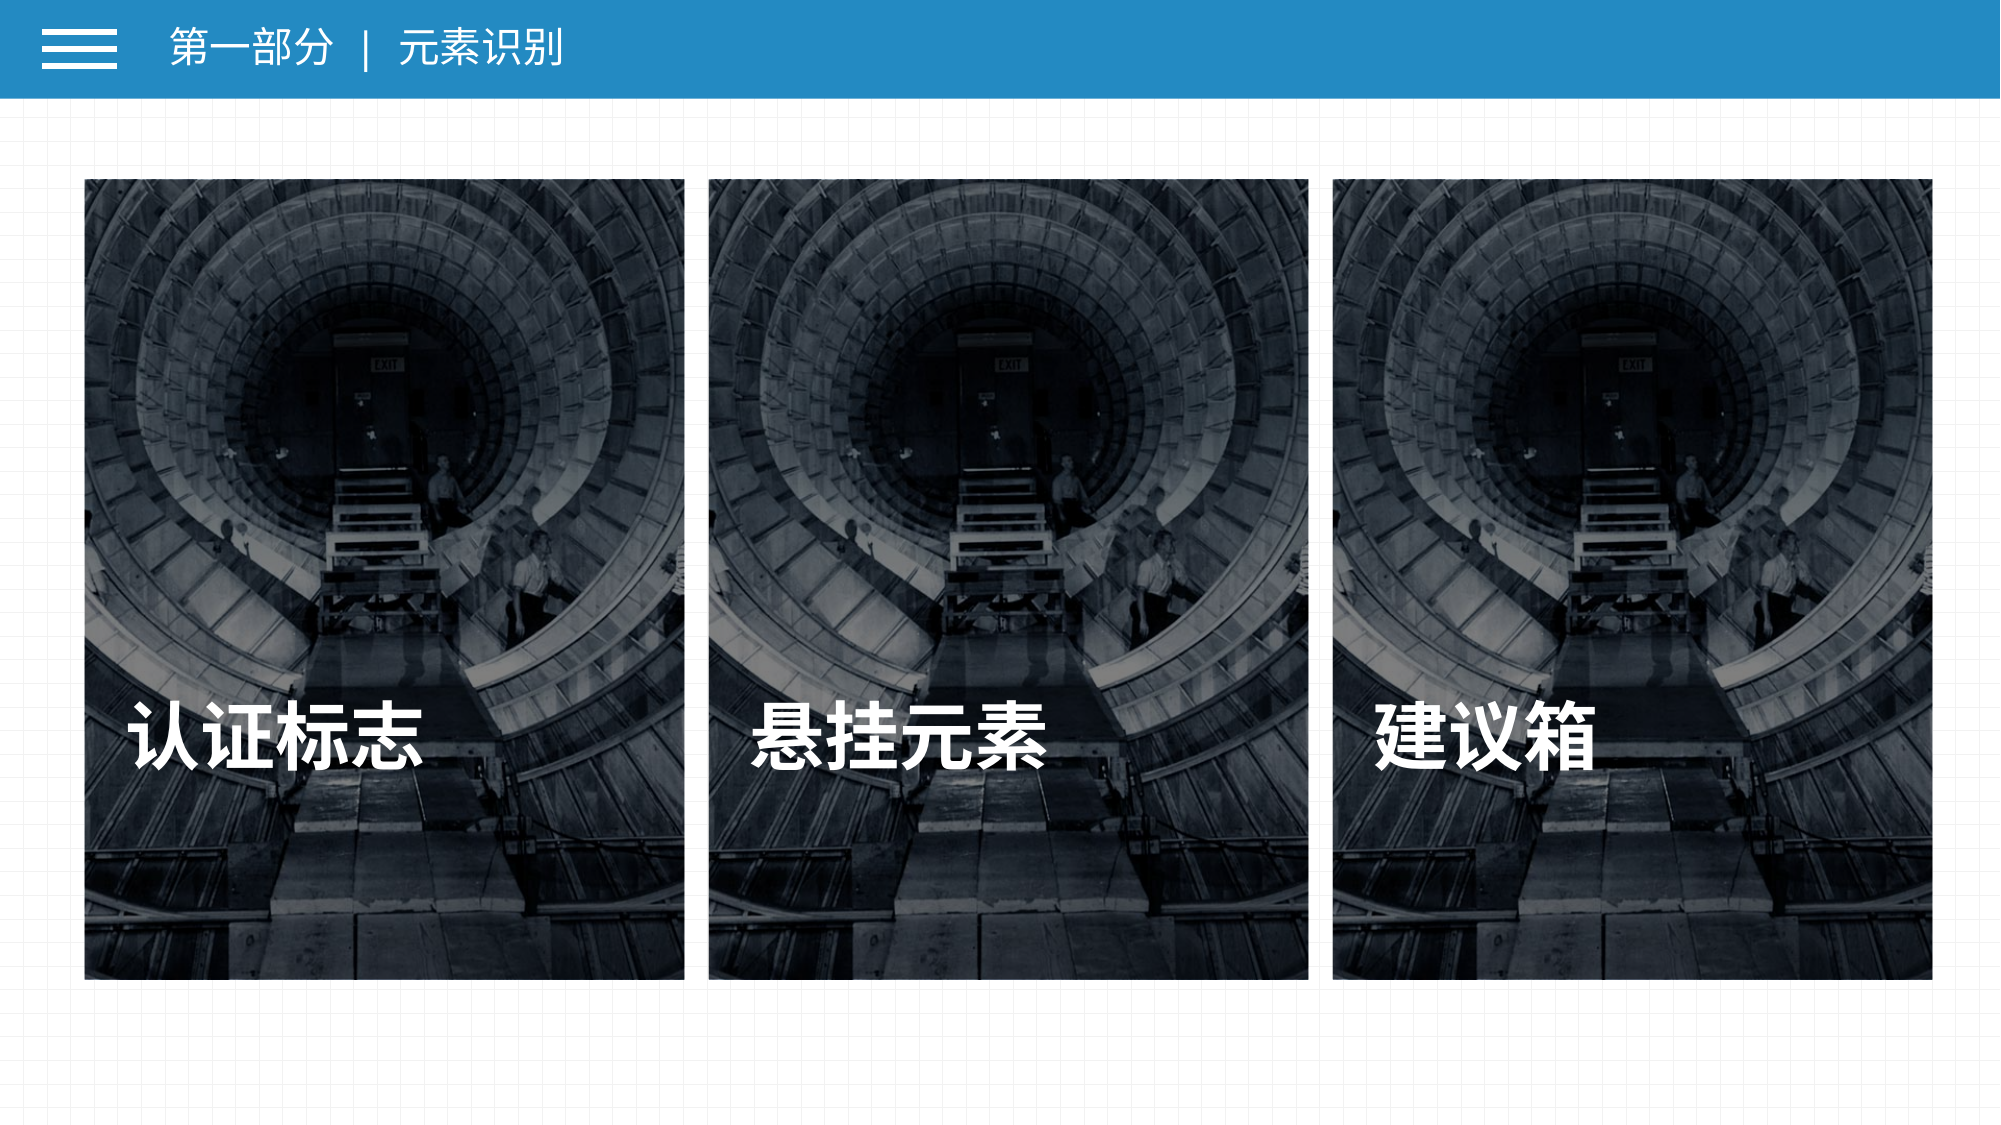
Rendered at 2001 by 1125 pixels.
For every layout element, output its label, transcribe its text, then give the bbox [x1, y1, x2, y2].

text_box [84, 179, 685, 980]
list 第一部分 | 元素识别 [153, 12, 1847, 87]
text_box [1332, 179, 1933, 980]
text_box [708, 179, 1309, 980]
